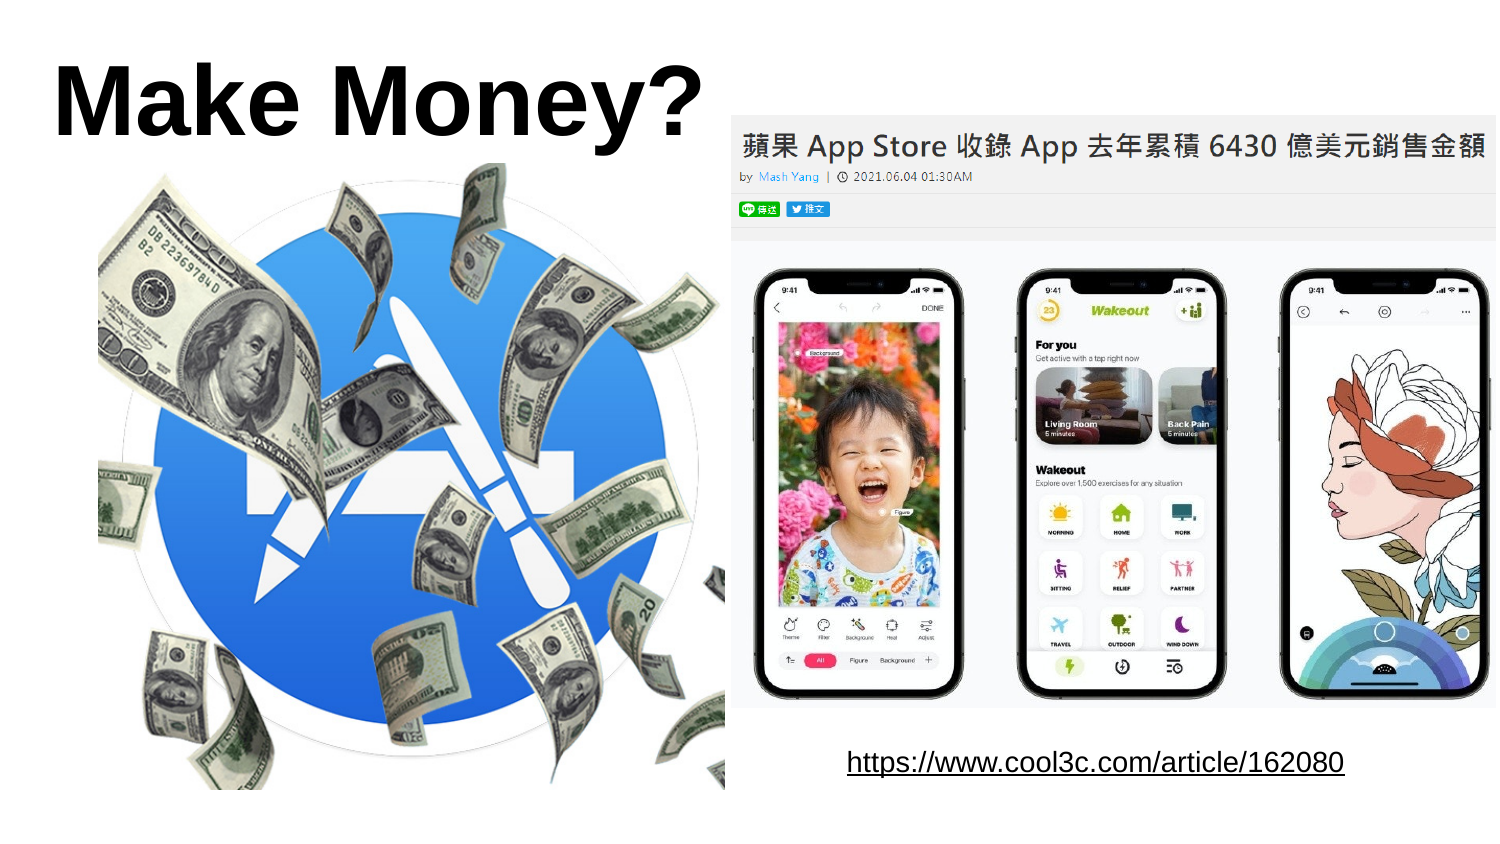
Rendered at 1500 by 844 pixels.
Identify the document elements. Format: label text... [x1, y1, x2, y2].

picture [98, 162, 725, 790]
text_box https://www.cool3c.com/article/162080 [831, 728, 1396, 793]
picture [730, 115, 1497, 709]
text_box Make Money? [37, 20, 732, 153]
